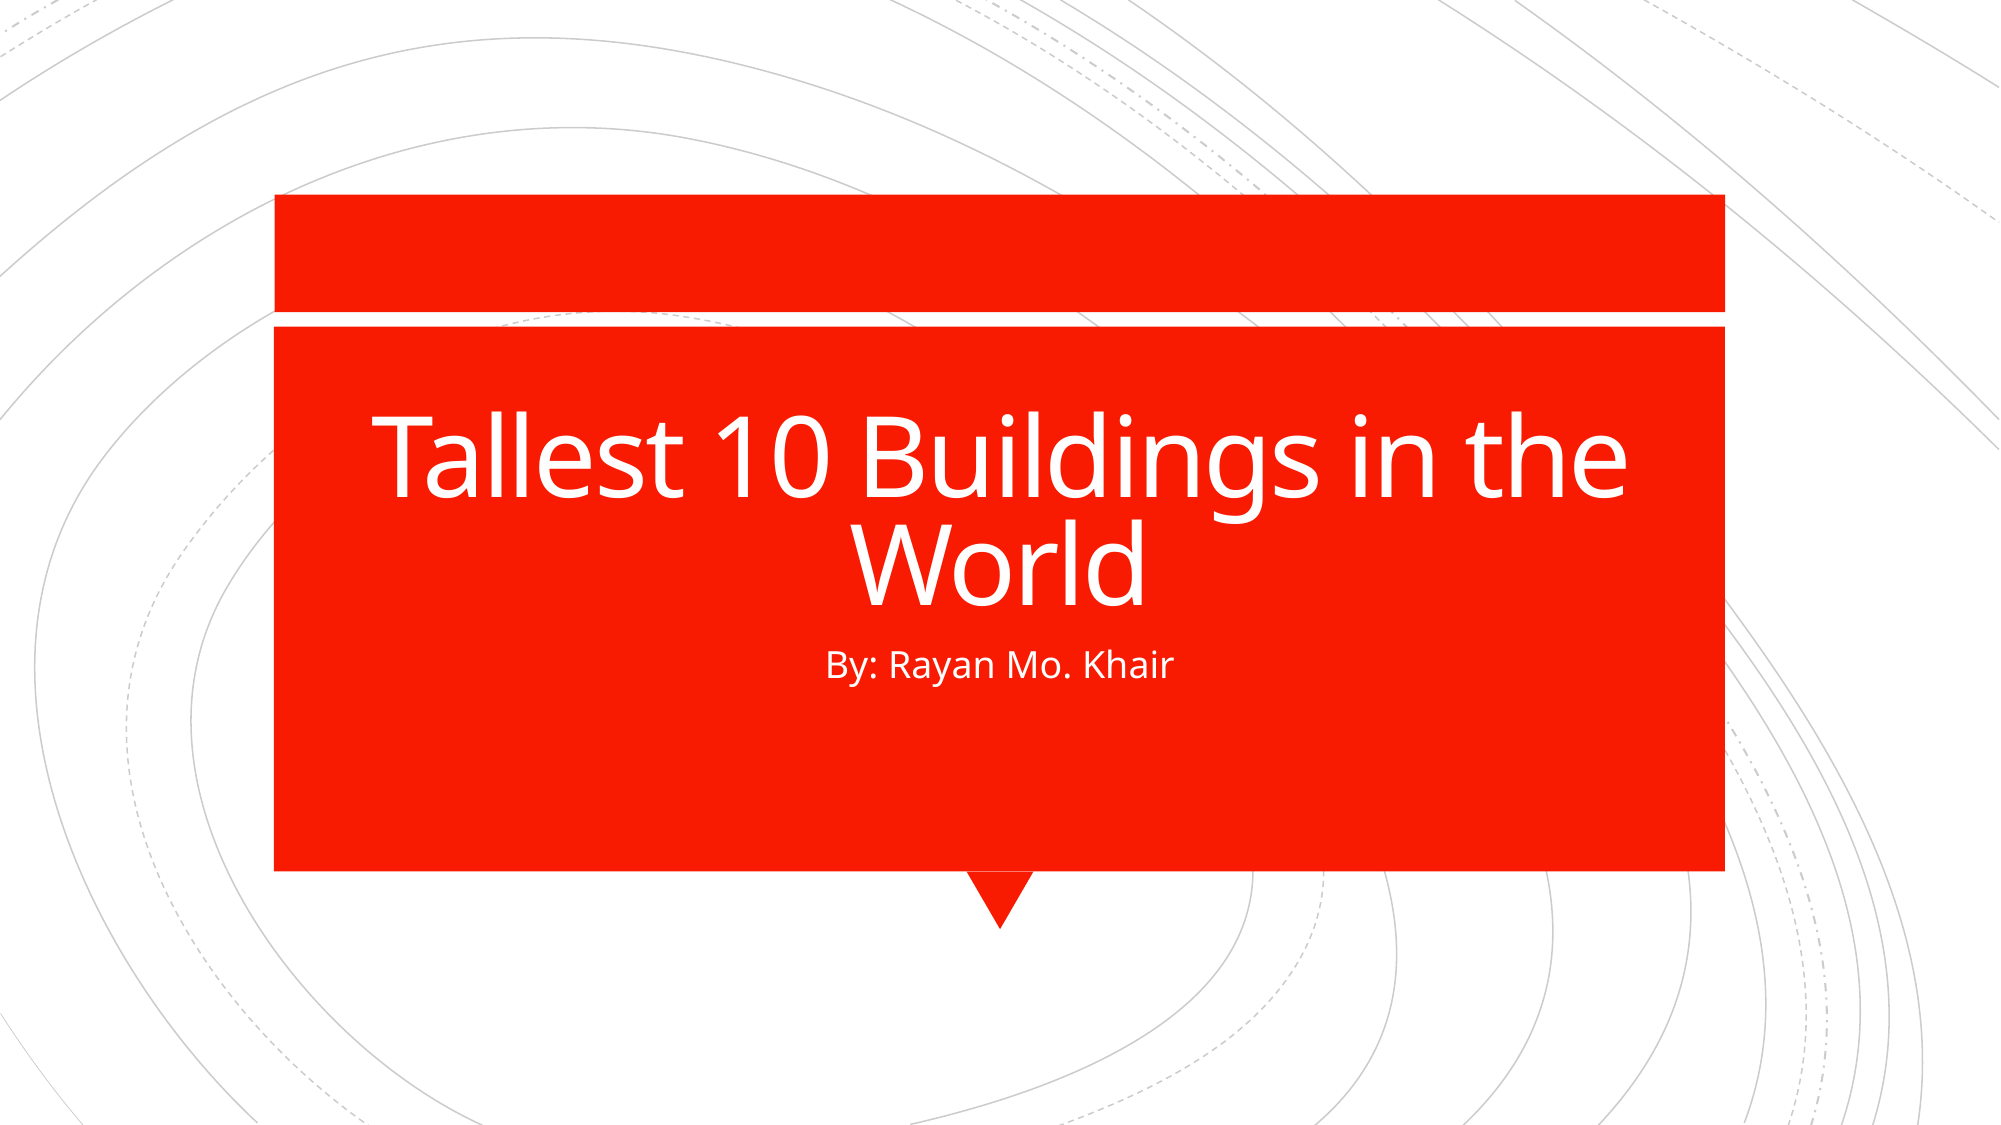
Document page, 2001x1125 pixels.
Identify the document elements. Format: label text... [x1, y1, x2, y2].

subtitle By: Rayan Mo. Khair [288, 640, 1712, 858]
title Tallest 10 Buildings in the World [288, 340, 1713, 628]
